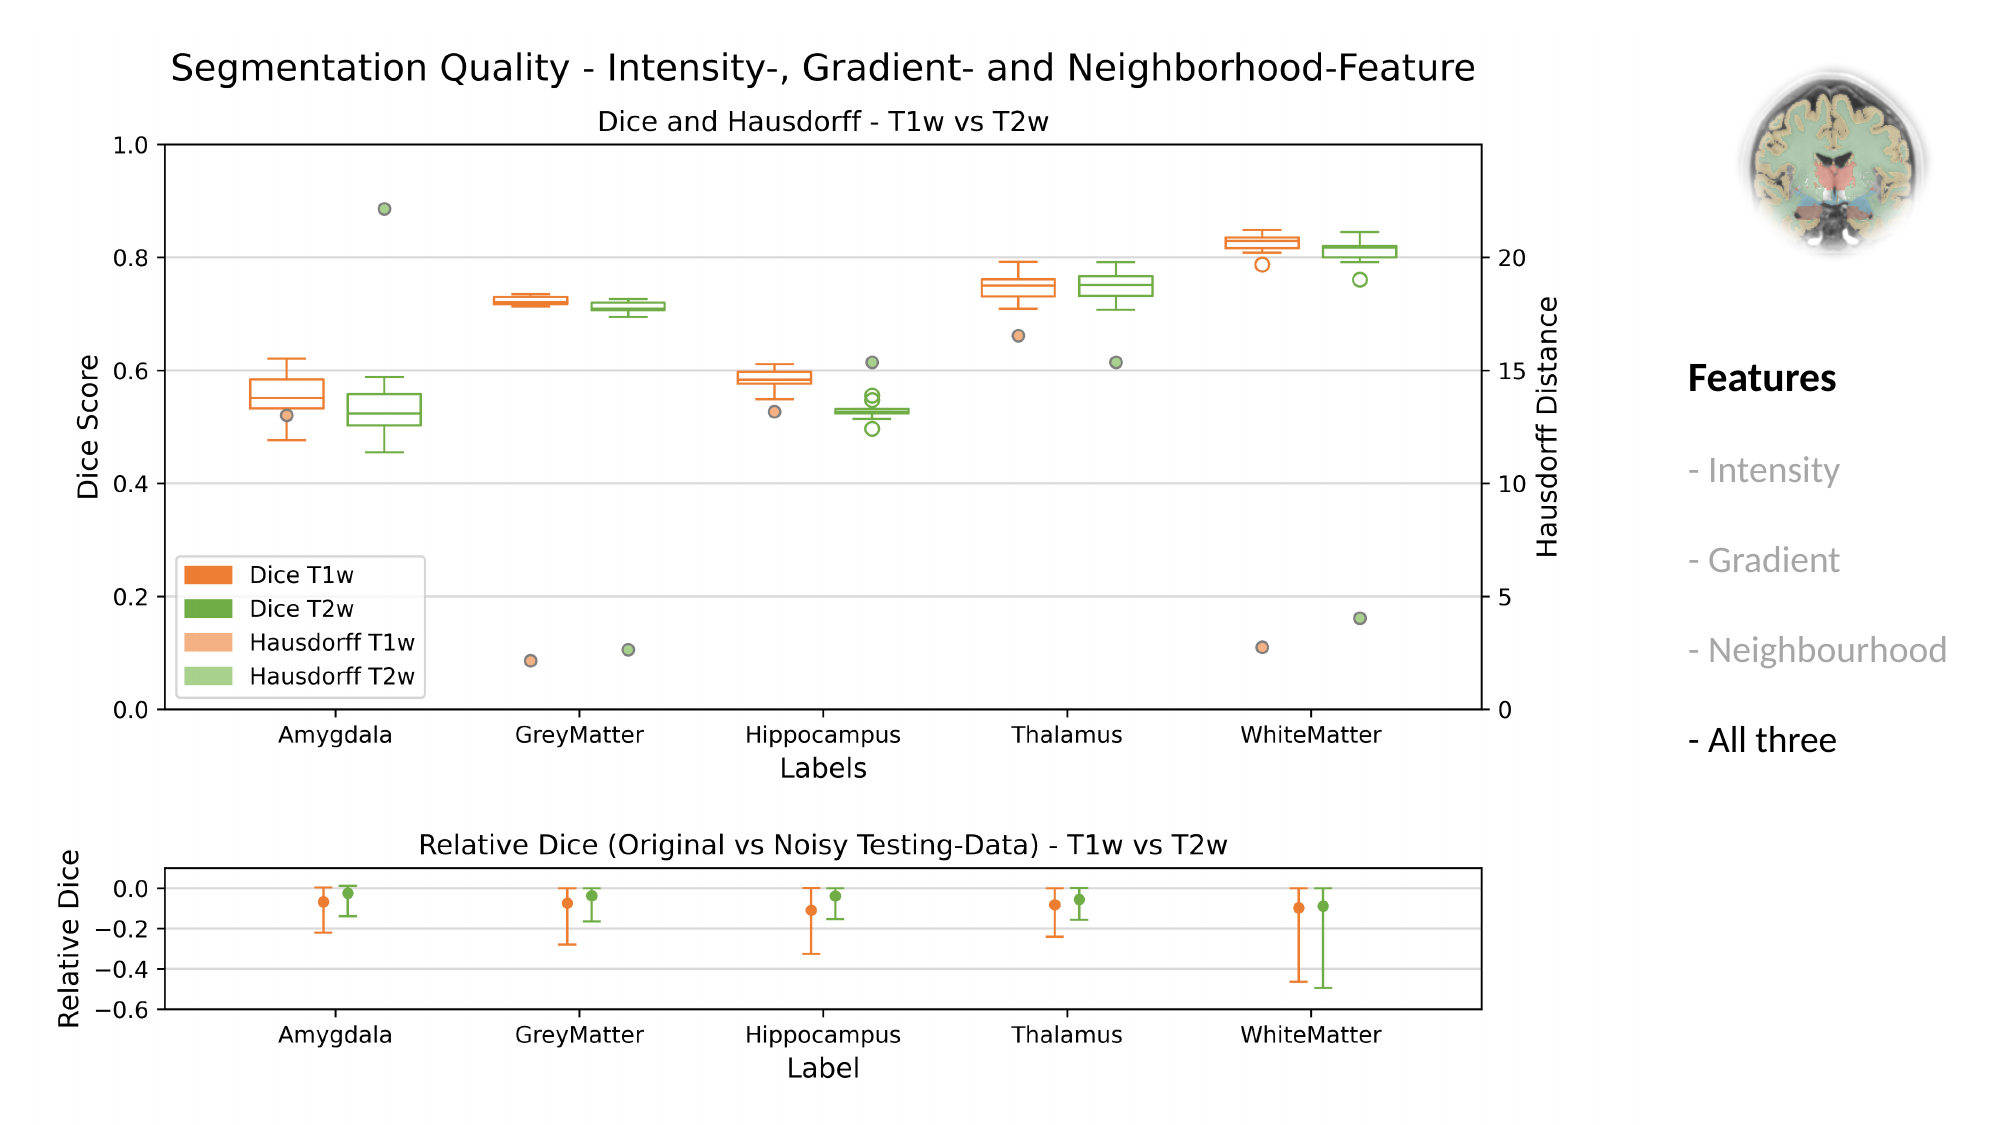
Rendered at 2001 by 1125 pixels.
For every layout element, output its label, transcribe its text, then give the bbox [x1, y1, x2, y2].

picture [0, 29, 1646, 1125]
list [1730, 58, 1937, 266]
text_box [1646, 364, 1898, 847]
text_box Features - Intensity - Gradient - Neighbourhood - All three [1673, 342, 1971, 768]
